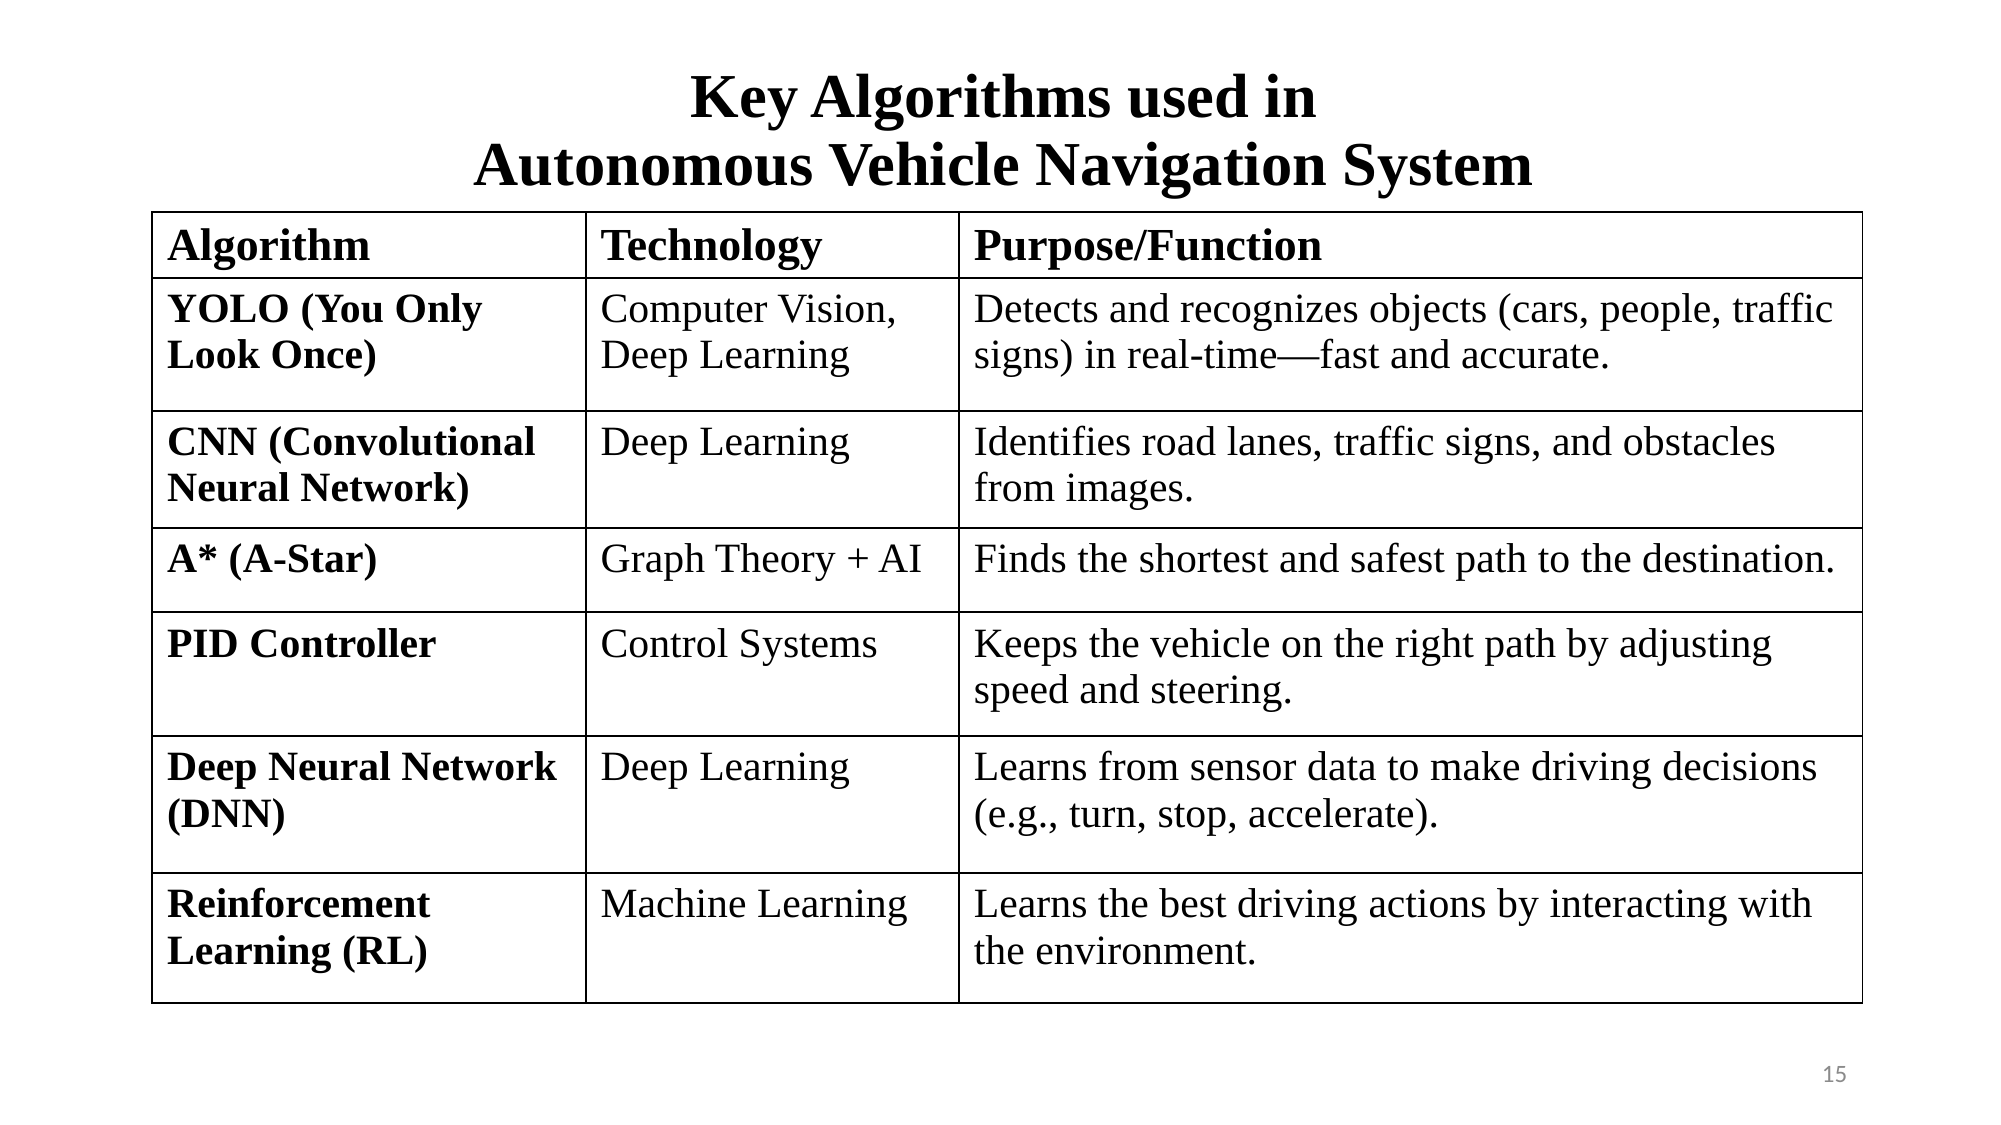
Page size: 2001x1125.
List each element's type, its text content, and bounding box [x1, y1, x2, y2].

table_cell CNN (Convolutional Neural Network) [153, 412, 585, 527]
table_cell Machine Learning [587, 874, 958, 1002]
table_cell Deep Learning [587, 737, 958, 872]
slide_number 15 [1412, 1042, 1863, 1103]
table_cell Computer Vision, Deep Learning [587, 279, 958, 410]
table_header Technology [587, 213, 958, 277]
table_cell A* (A-Star) [153, 529, 585, 611]
table_cell Control Systems [587, 613, 958, 735]
table_cell Deep Learning [587, 412, 958, 527]
table_cell PID Controller [153, 613, 585, 735]
table_cell Reinforcement Learning (RL) [153, 874, 585, 1002]
table_cell Keeps the vehicle on the right path by adjusting speed and steering. [960, 613, 1862, 735]
title Key Algorithms used in Autonomous Vehicle Navigation System [141, 22, 1867, 240]
table_cell Learns from sensor data to make driving decisions (e.g., turn, stop, accelerate). [960, 737, 1862, 872]
table_header Algorithm [153, 213, 585, 277]
table_cell Learns the best driving actions by interacting with the environment. [960, 874, 1862, 1002]
table_cell Deep Neural Network (DNN) [153, 737, 585, 872]
table_cell Detects and recognizes objects (cars, people, traffic signs) in real-time—fast and accurate. [960, 279, 1862, 410]
table_header Purpose/Function [960, 213, 1862, 277]
table_cell Finds the shortest and safest path to the destination. [960, 529, 1862, 611]
table_cell YOLO (You Only Look Once) [153, 279, 585, 410]
table_cell Identifies road lanes, traffic signs, and obstacles from images. [960, 412, 1862, 527]
table_cell Graph Theory + AI [587, 529, 958, 611]
